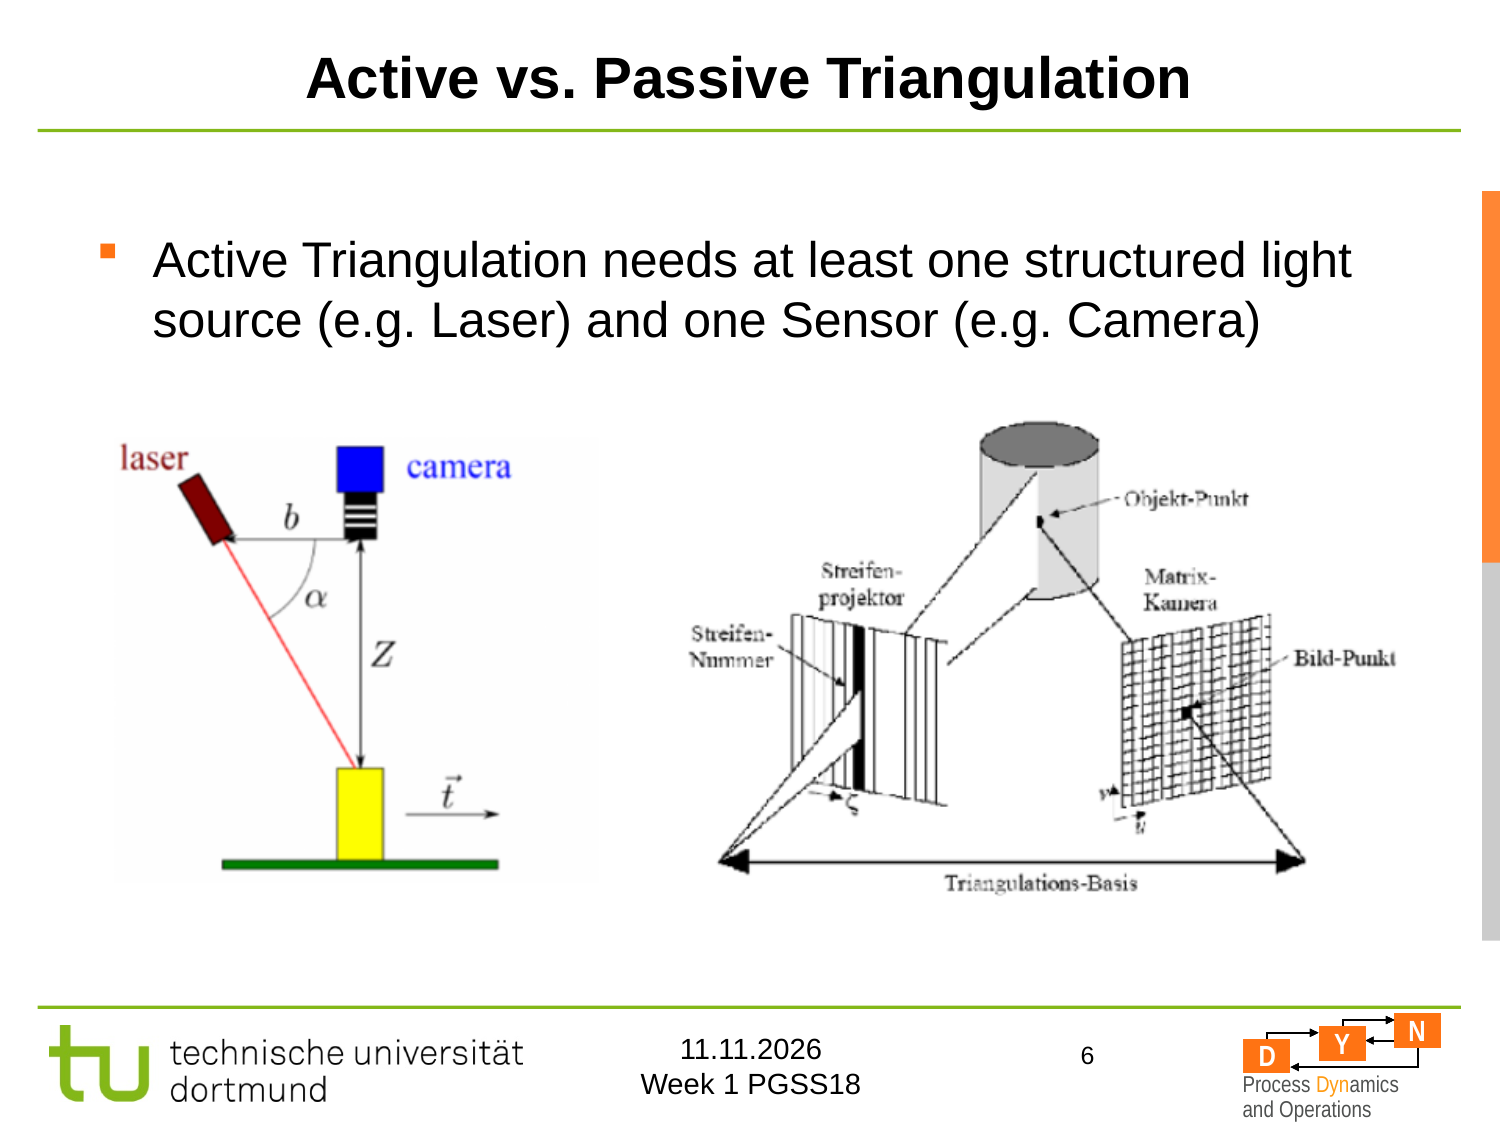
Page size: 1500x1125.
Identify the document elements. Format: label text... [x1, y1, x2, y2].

slide_number 6 [906, 1031, 1095, 1107]
picture [81, 408, 599, 892]
picture [49, 1025, 523, 1102]
list Active Triangulation needs at least one structured light source (e.g. Laser) and one Sensor (e.g. Camera) [81, 219, 1416, 989]
title Active vs. Passive Triangulation [81, 10, 1417, 141]
picture [669, 396, 1416, 904]
